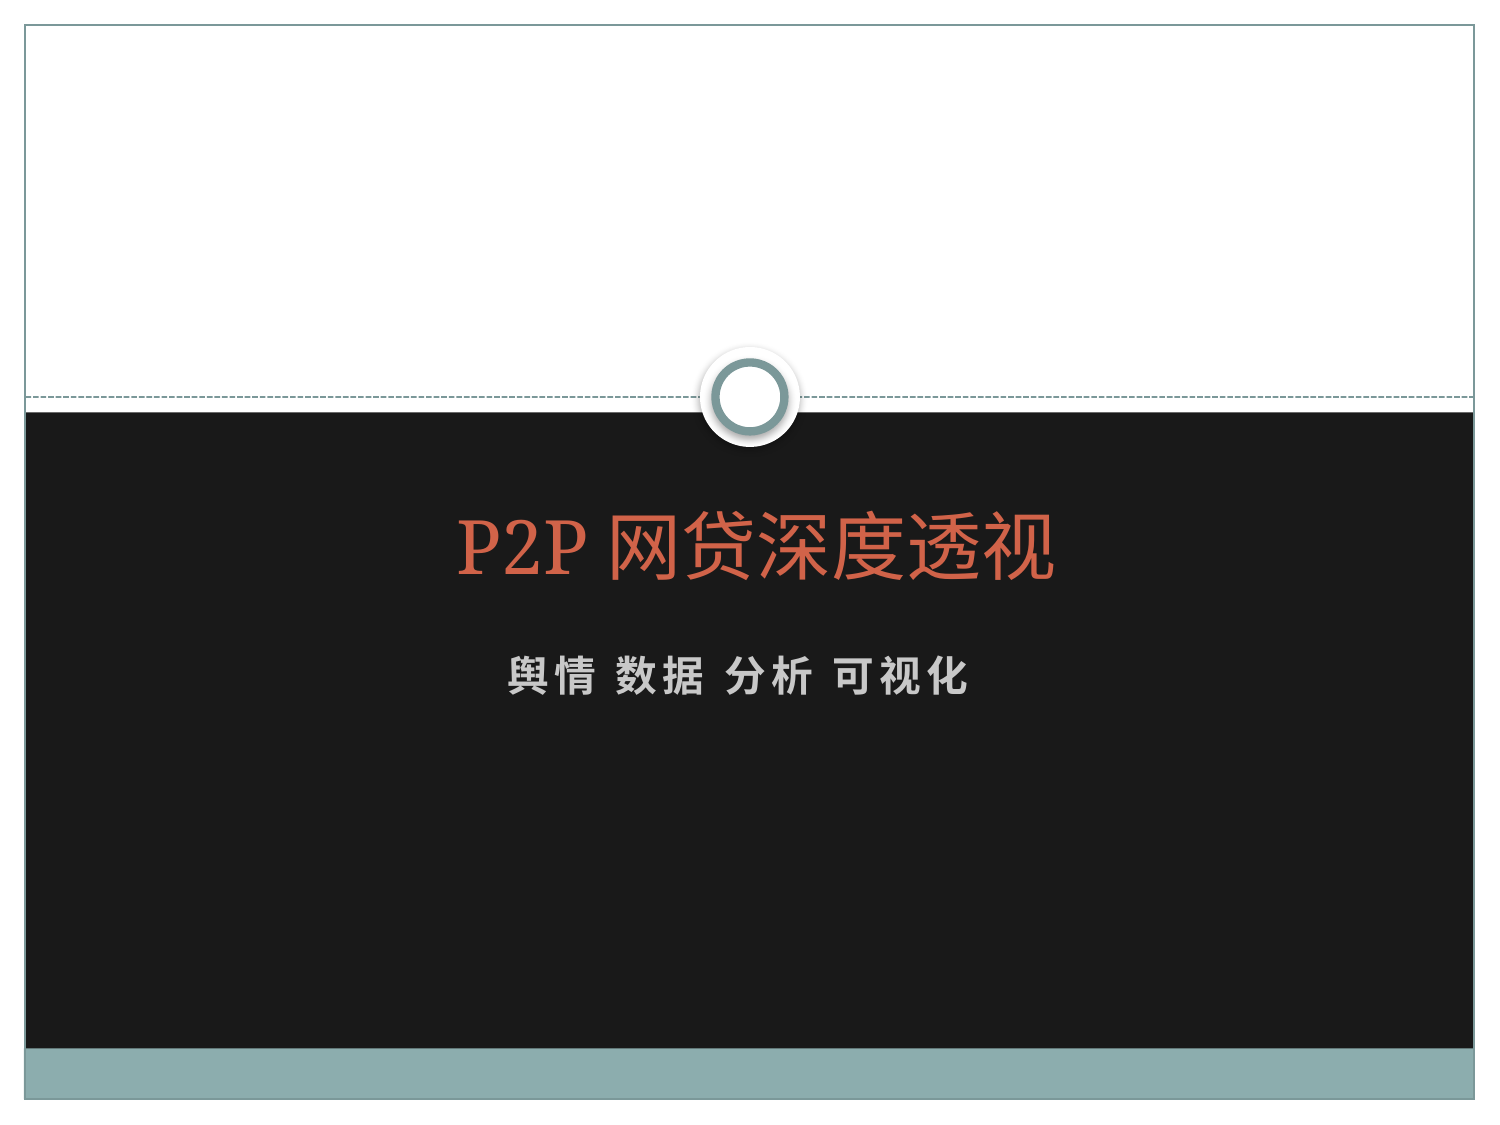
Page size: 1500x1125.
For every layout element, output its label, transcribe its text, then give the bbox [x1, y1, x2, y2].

subtitle 舆情 数据 分析 可视化 [213, 642, 1264, 814]
title P2P网贷深度透视 [92, 422, 1421, 597]
